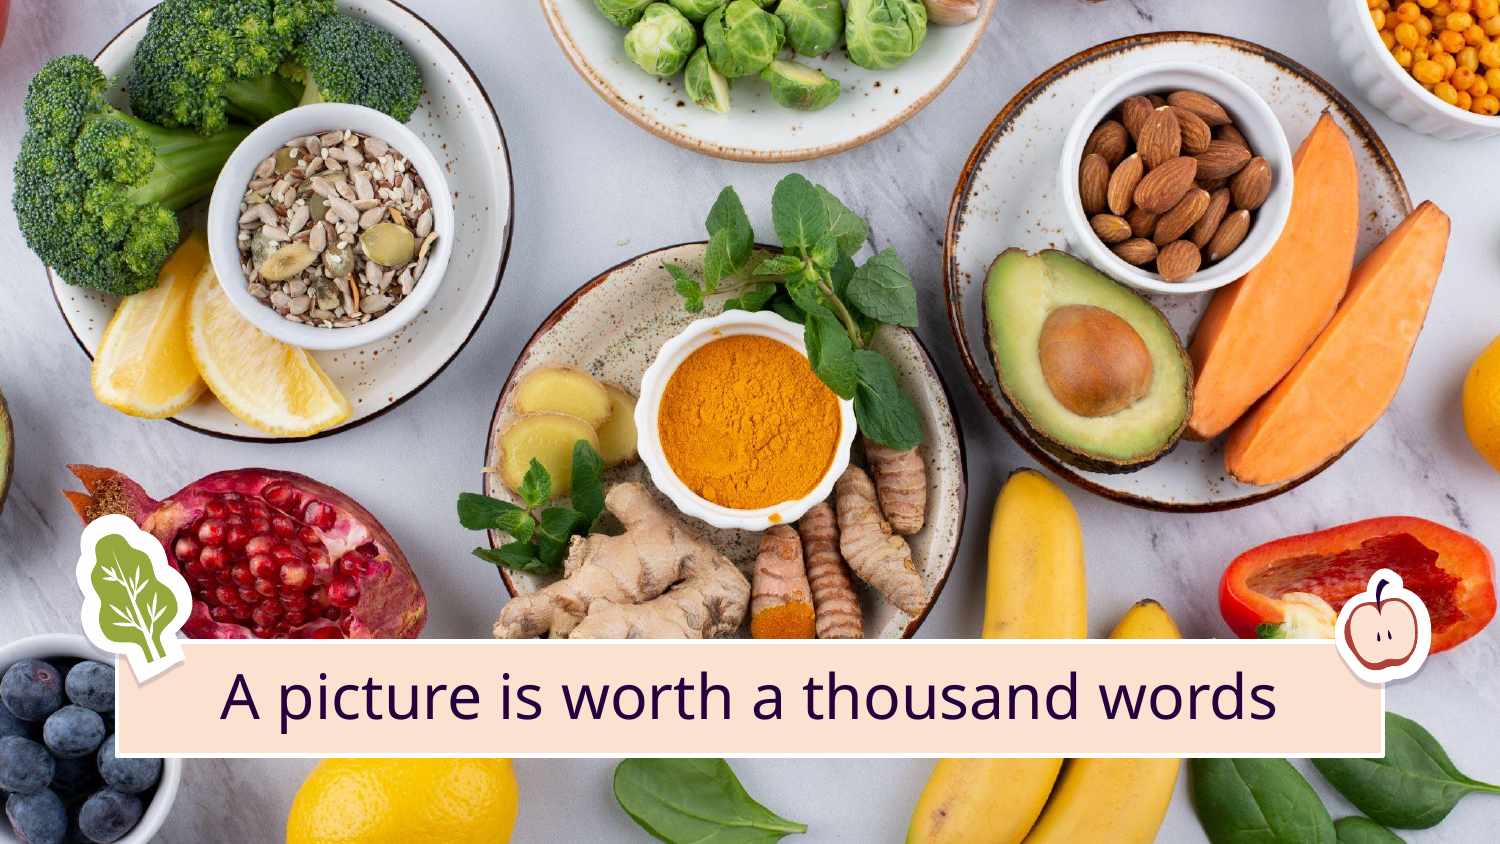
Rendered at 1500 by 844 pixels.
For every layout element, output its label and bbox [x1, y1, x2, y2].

text_box [1334, 568, 1432, 684]
text_box [75, 513, 193, 684]
picture [0, 0, 1500, 844]
